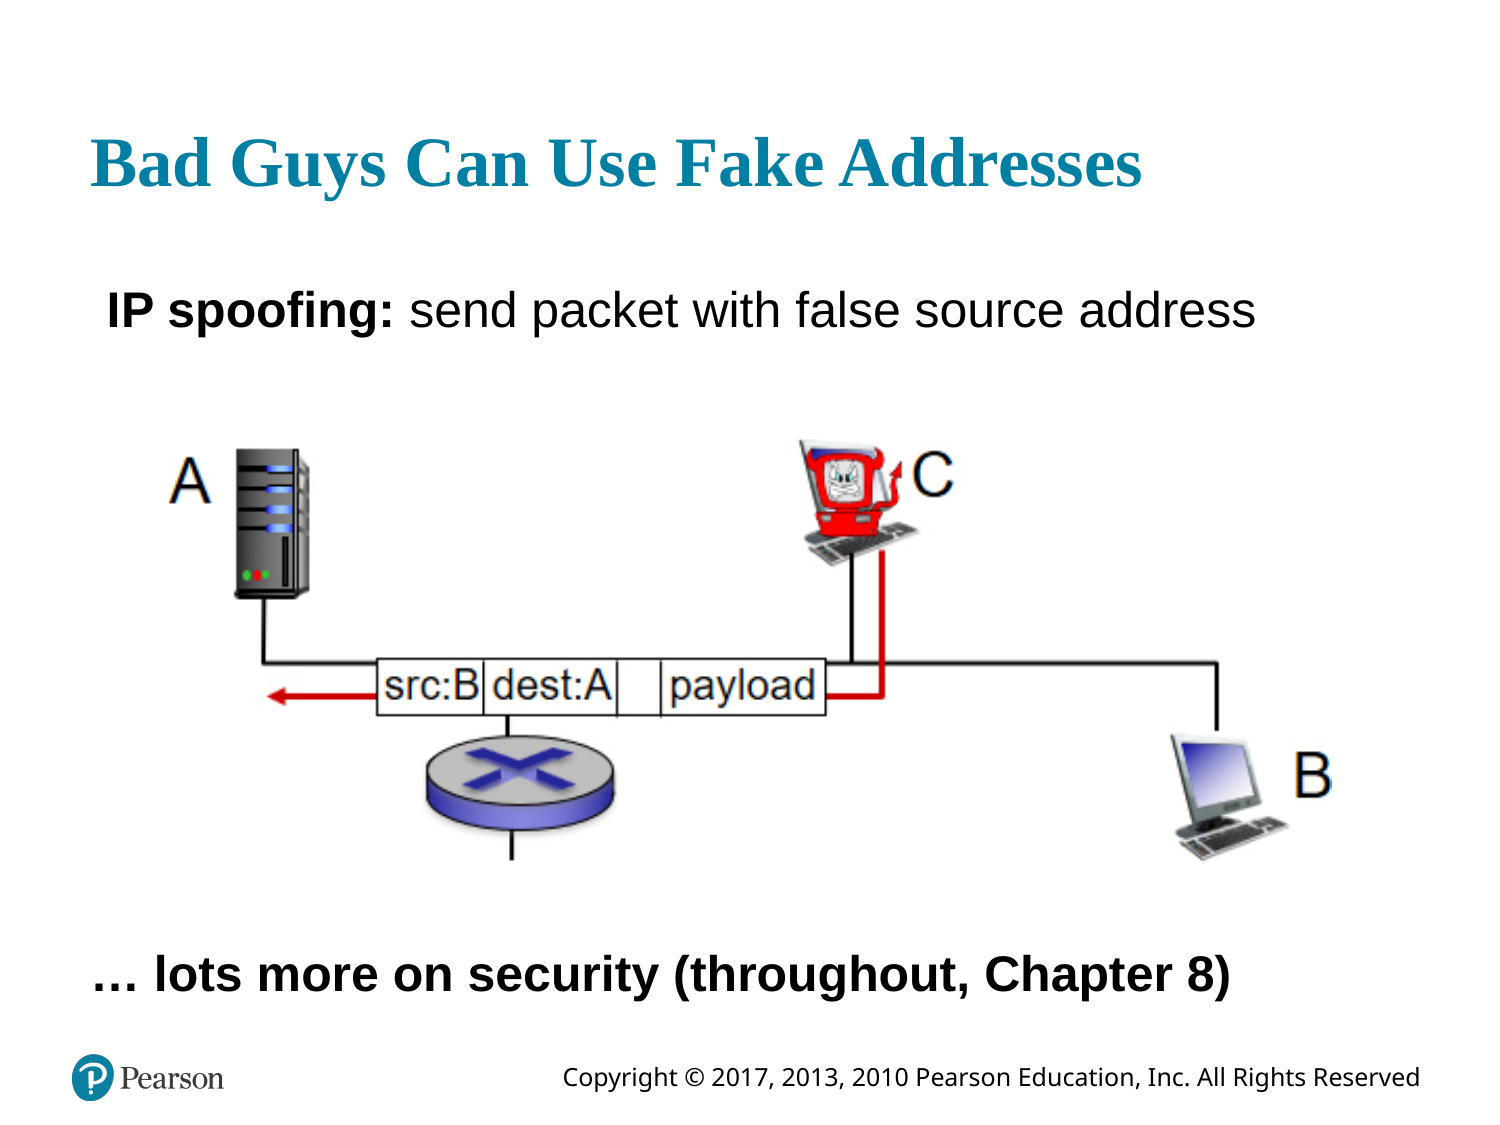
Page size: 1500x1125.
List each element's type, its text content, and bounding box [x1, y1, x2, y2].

list I P spoofing: send packet with false source address [75, 262, 1425, 375]
picture [72, 1087, 83, 1101]
picture [80, 1063, 106, 1088]
title Bad Guys Can Use Fake Addresses [75, 35, 1425, 216]
picture [72, 1054, 88, 1070]
list … lots more on security (throughout, Chapter 8) [75, 926, 1425, 1013]
picture [168, 439, 1332, 863]
picture [98, 1054, 224, 1101]
